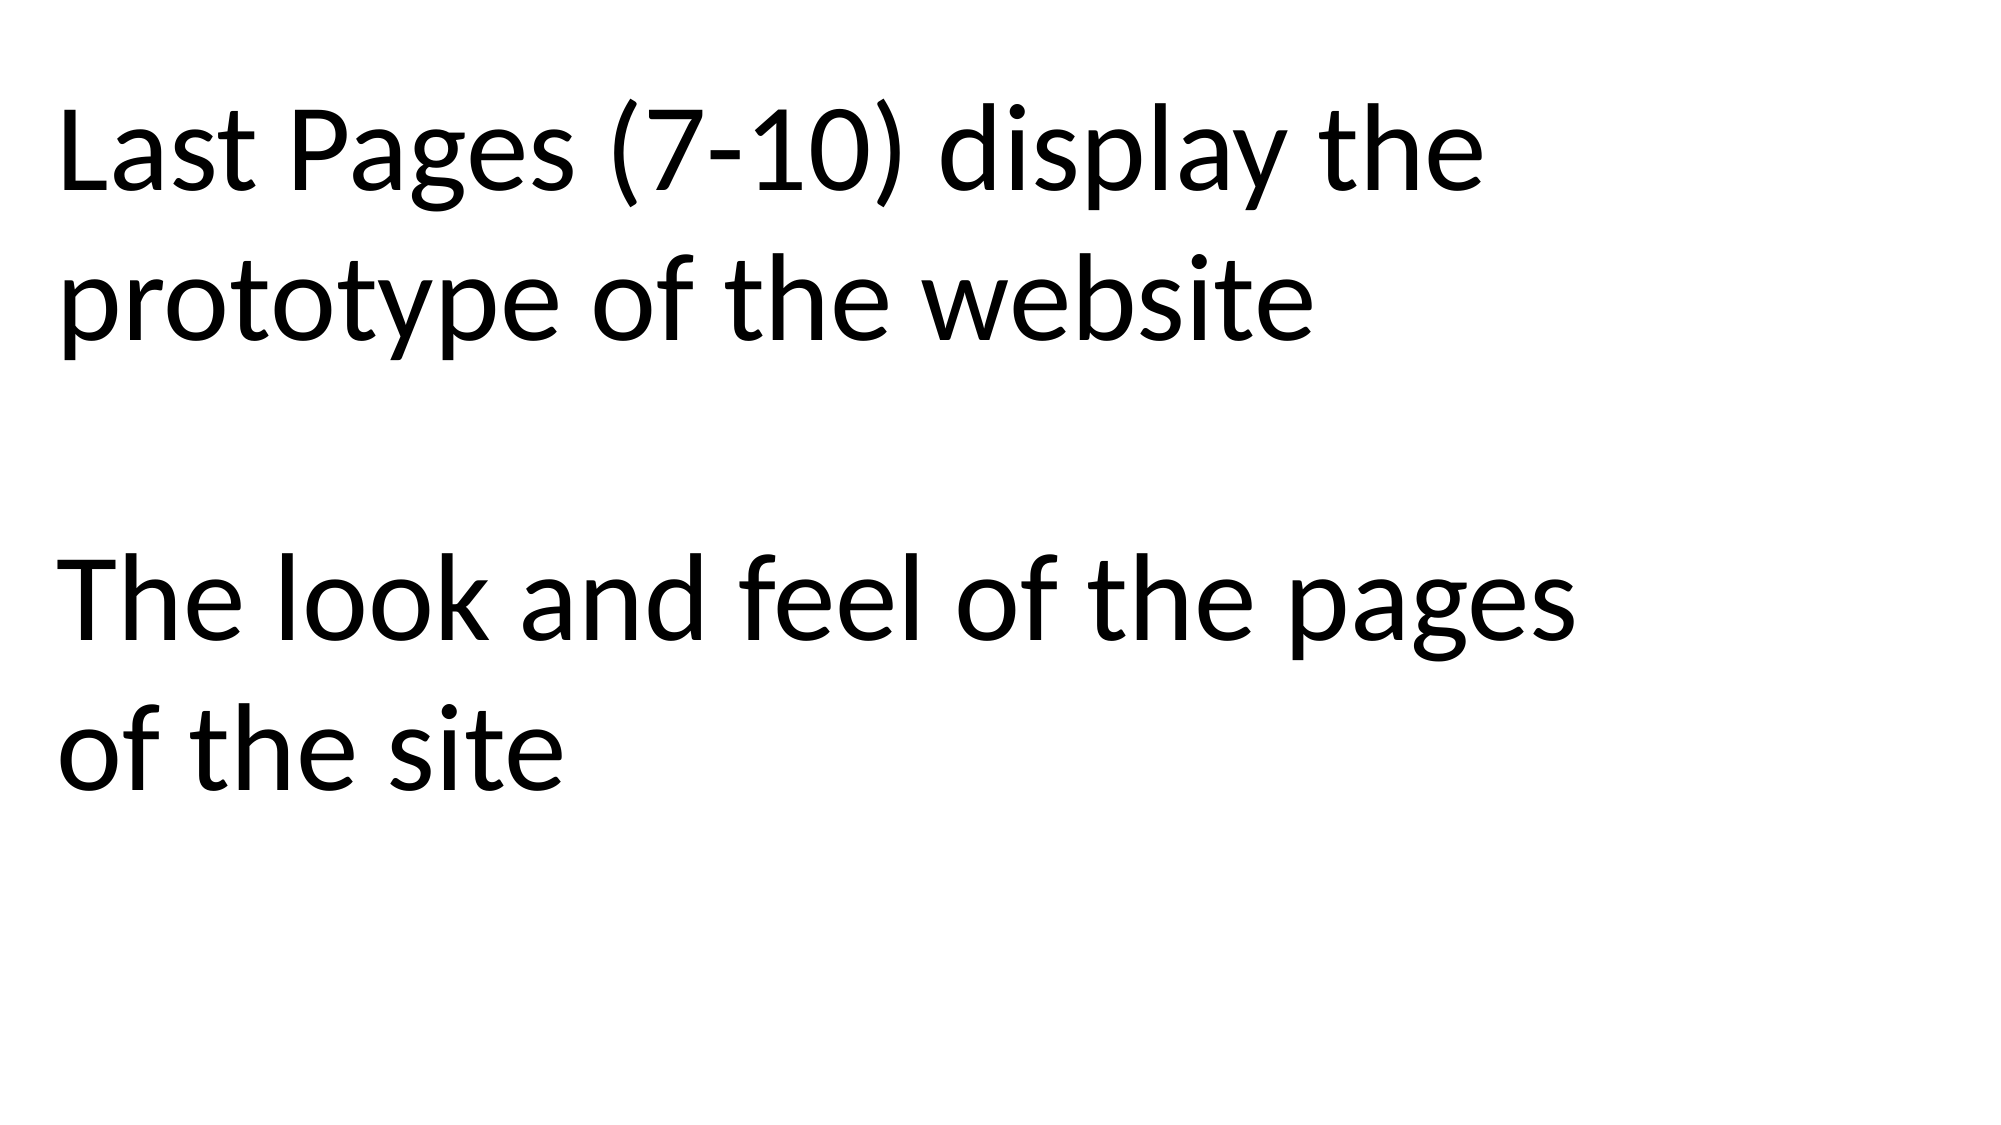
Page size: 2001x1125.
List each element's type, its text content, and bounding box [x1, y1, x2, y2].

text_box Last Pages (7-10) display the prototype of the website The look and feel of the pages of the site [41, 57, 1626, 913]
